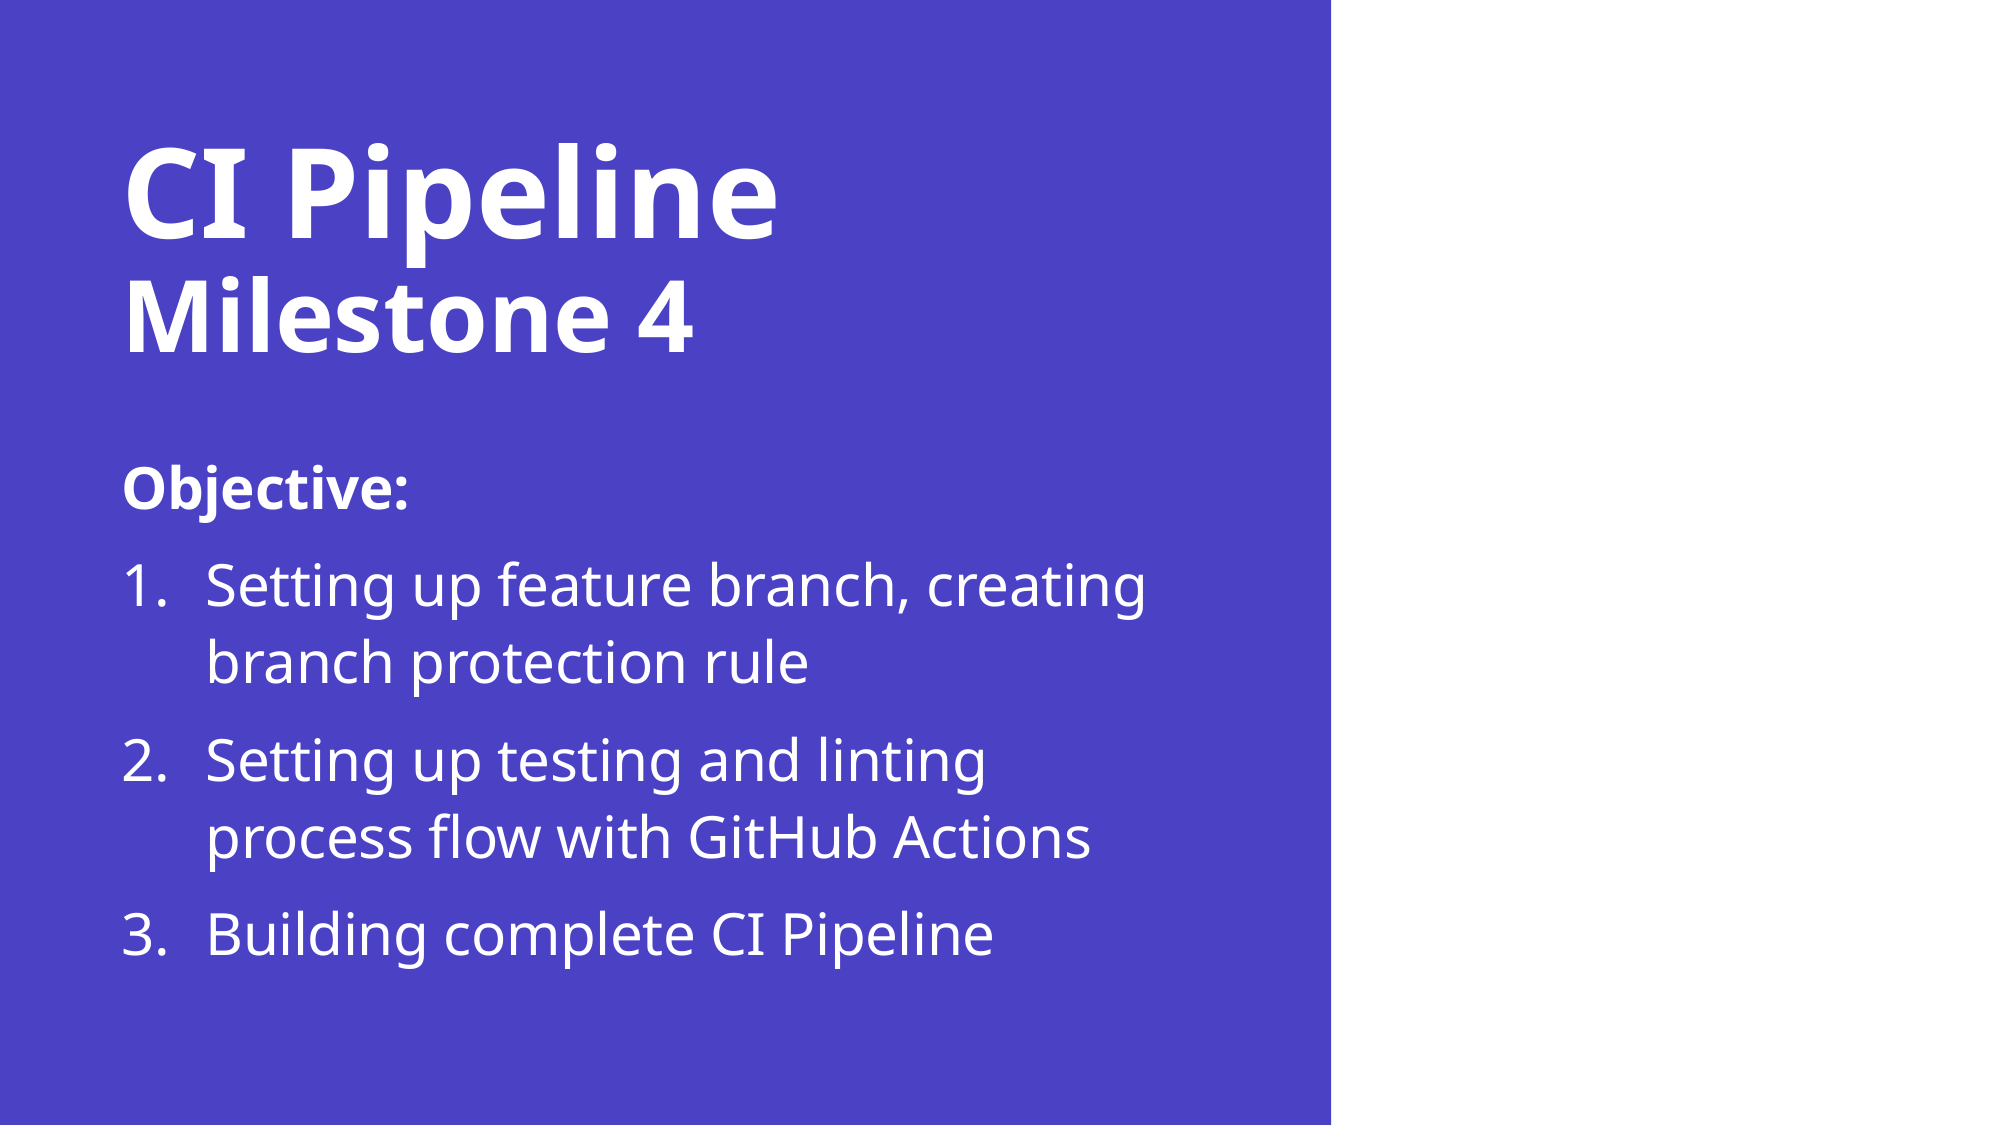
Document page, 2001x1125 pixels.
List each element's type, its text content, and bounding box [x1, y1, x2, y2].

title CI Pipeline Milestone 4 [106, 123, 1225, 762]
subtitle Objective: Setting up feature branch, creating branch protection rule Setting up testing and linting process flow with GitHub Actions Building complete CI Pipeline [106, 327, 1163, 975]
